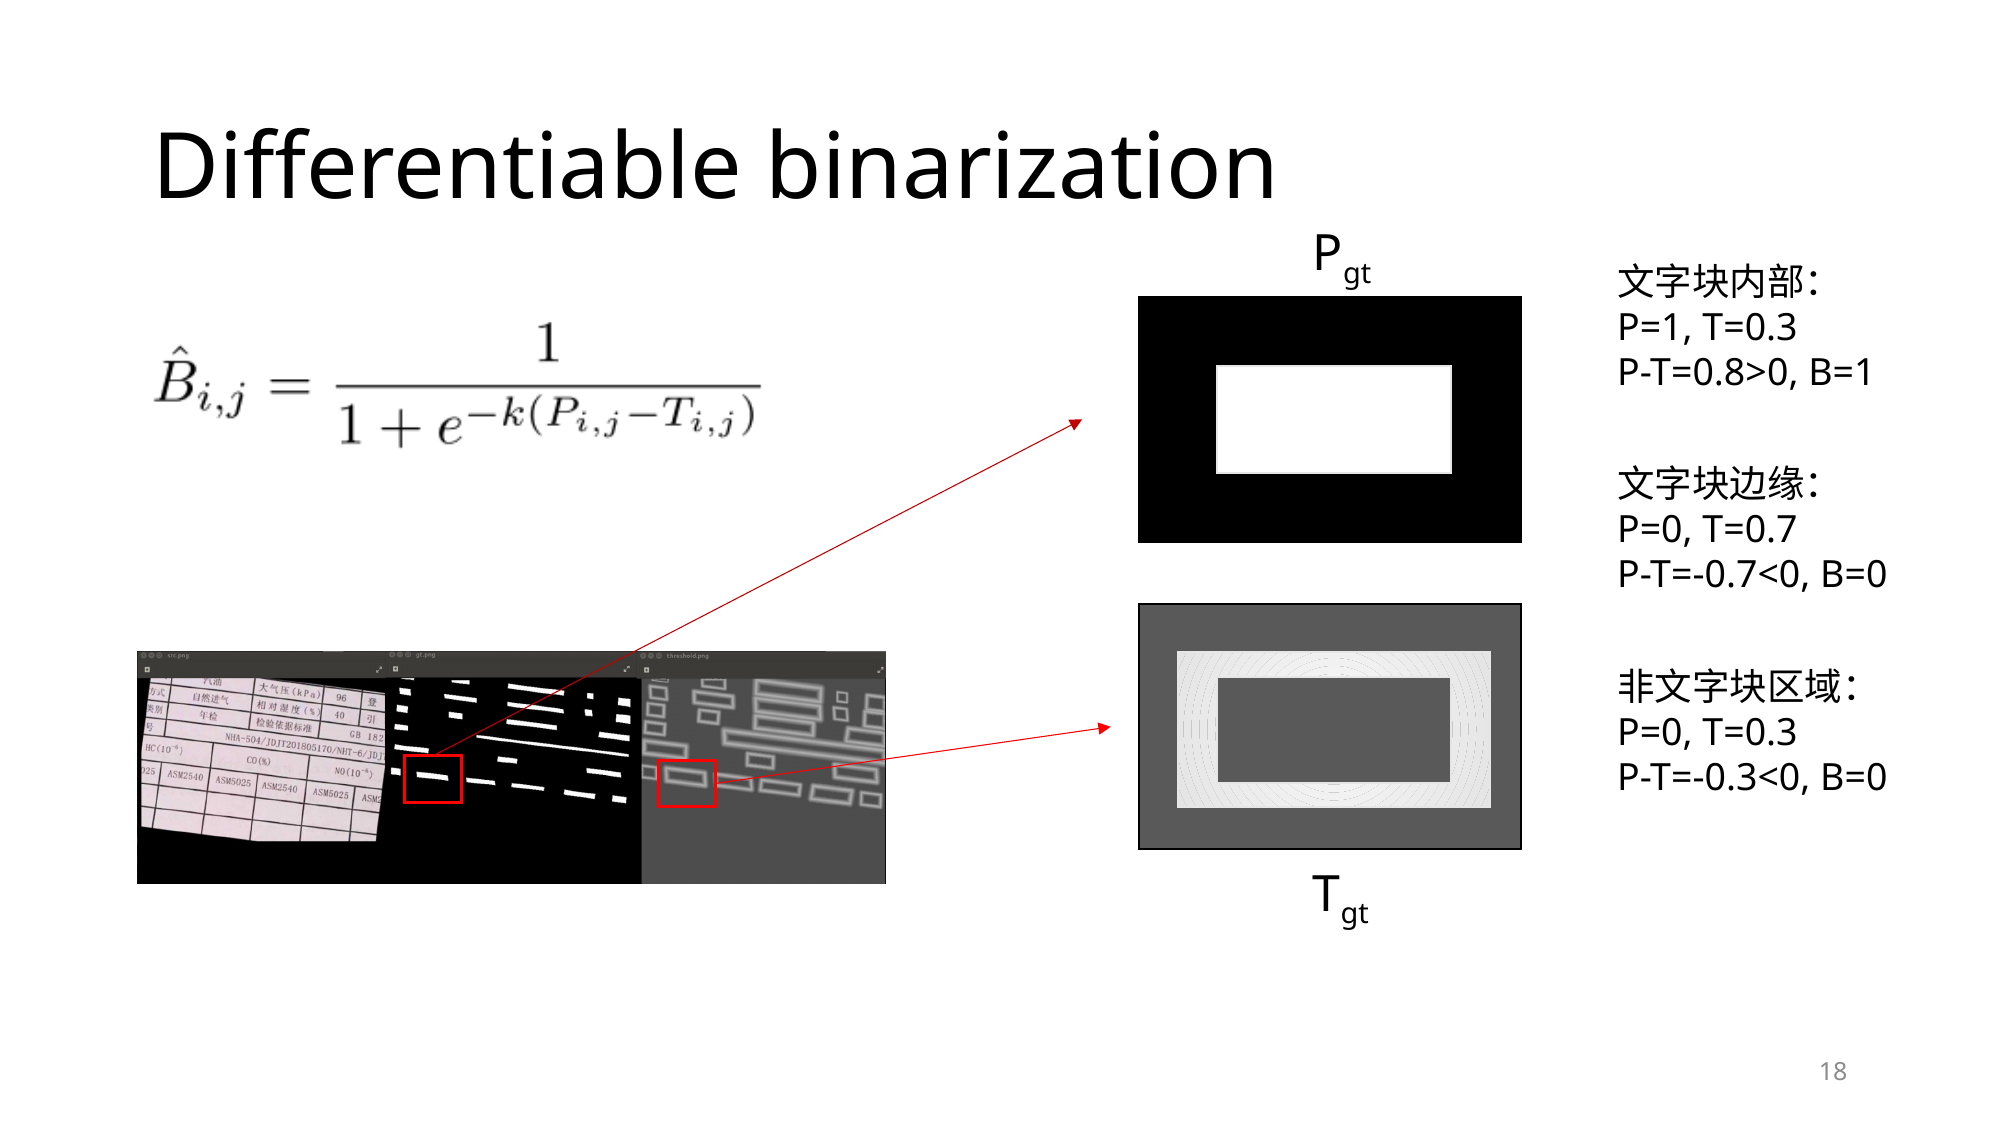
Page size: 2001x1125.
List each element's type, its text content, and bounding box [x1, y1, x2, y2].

text_box 文字块内部： P=1, T=0.3 P-T=0.8>0, B=1 [1602, 251, 1958, 401]
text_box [715, 726, 1111, 784]
text_box [1216, 676, 1452, 784]
text_box Pgt [1298, 213, 1429, 297]
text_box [432, 419, 1083, 756]
picture [137, 651, 886, 884]
text_box [1177, 651, 1491, 808]
text_box [1138, 296, 1522, 543]
text_box [1138, 603, 1522, 850]
title Differentiable binarization [137, 59, 1863, 278]
text_box [1216, 365, 1452, 474]
picture [79, 295, 855, 474]
text_box 非文字块区域： P=0, T=0.3 P-T=-0.3<0, B=0 [1602, 655, 1958, 805]
text_box 文字块边缘： P=0, T=0.7 P-T=-0.7<0, B=0 [1602, 452, 1958, 603]
slide_number 18 [1412, 1042, 1863, 1103]
text_box Tgt [1298, 854, 1429, 938]
